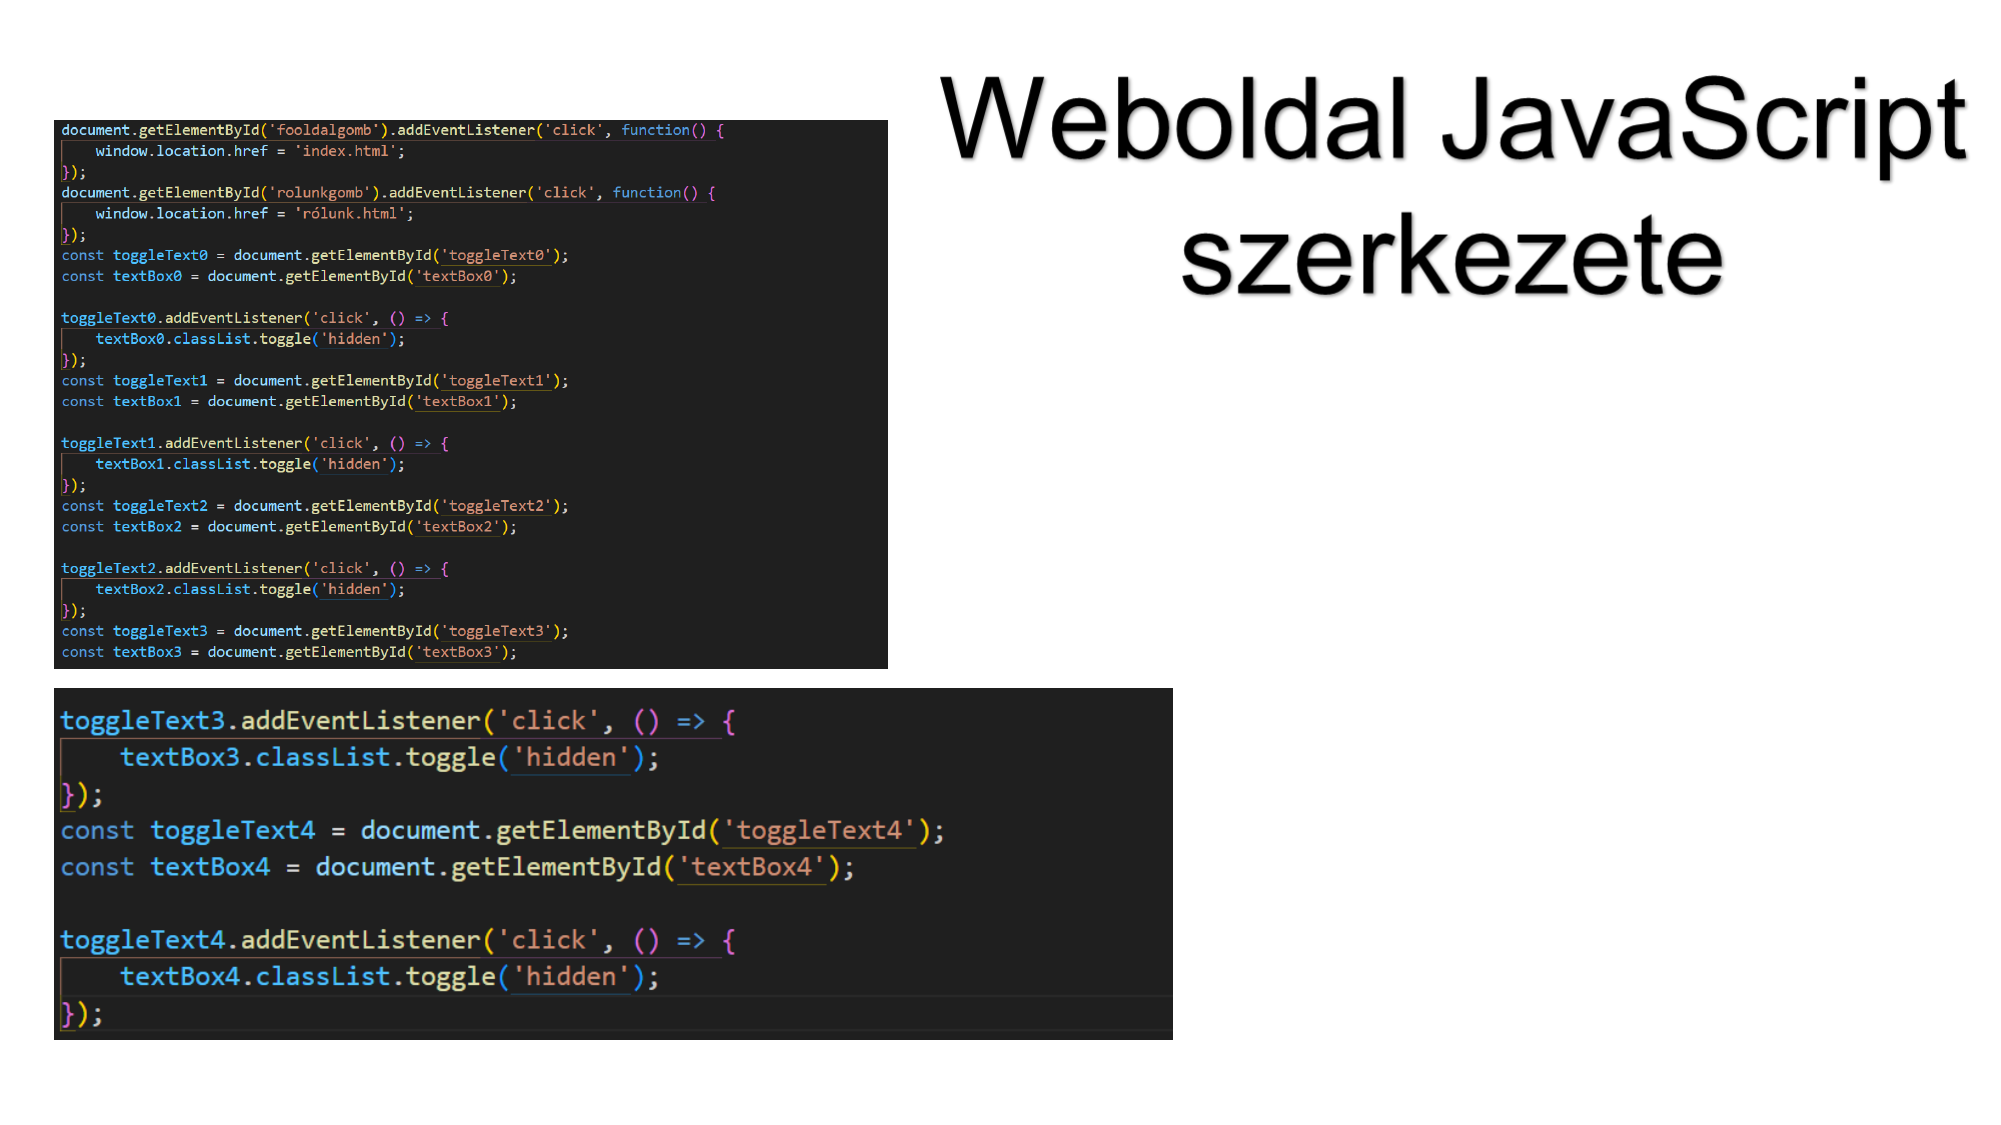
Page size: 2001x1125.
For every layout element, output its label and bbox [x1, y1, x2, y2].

picture [54, 688, 1174, 1040]
picture [54, 10, 2000, 670]
